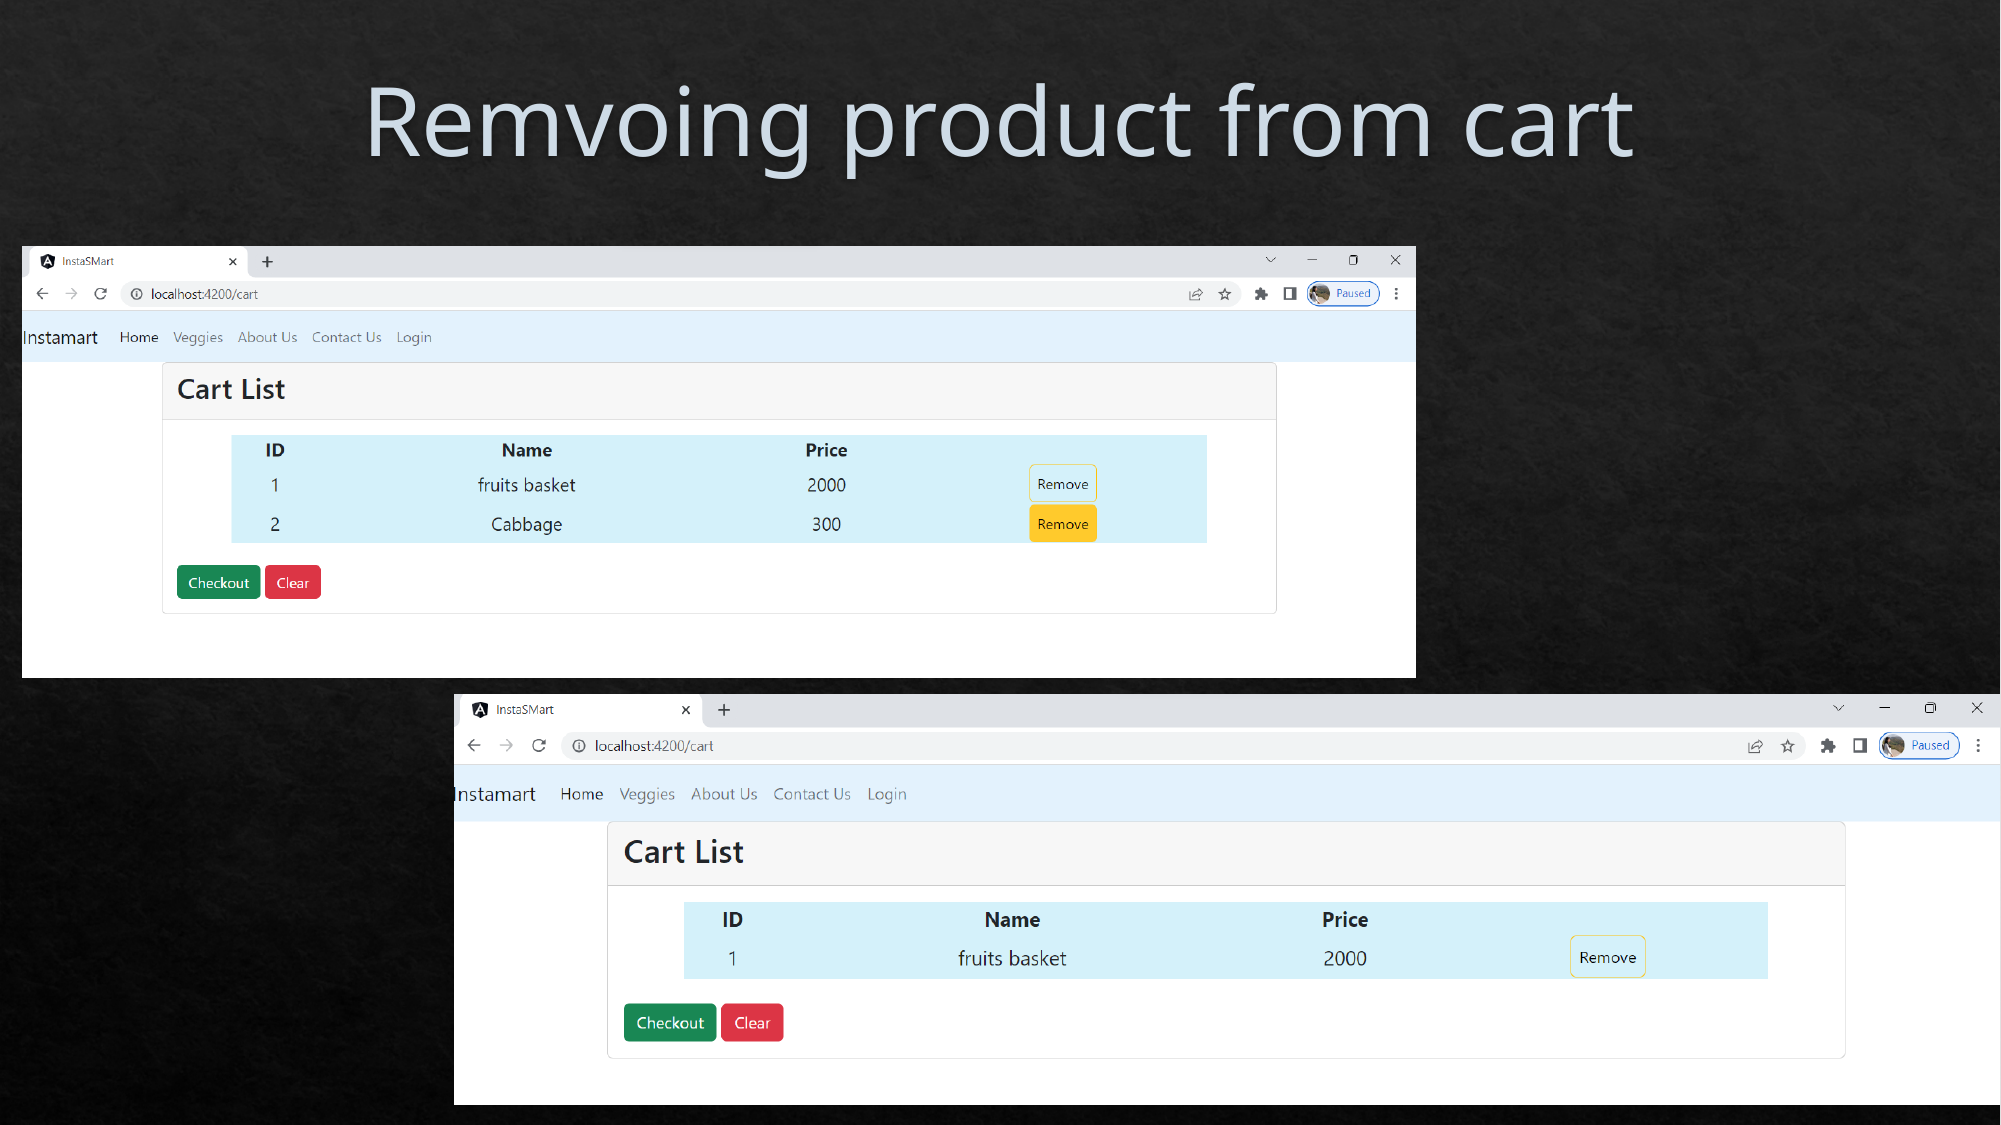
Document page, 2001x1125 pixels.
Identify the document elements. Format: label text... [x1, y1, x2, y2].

title Remvoing product from cart [149, 22, 1849, 229]
picture [22, 246, 1416, 678]
picture [453, 694, 2000, 1105]
